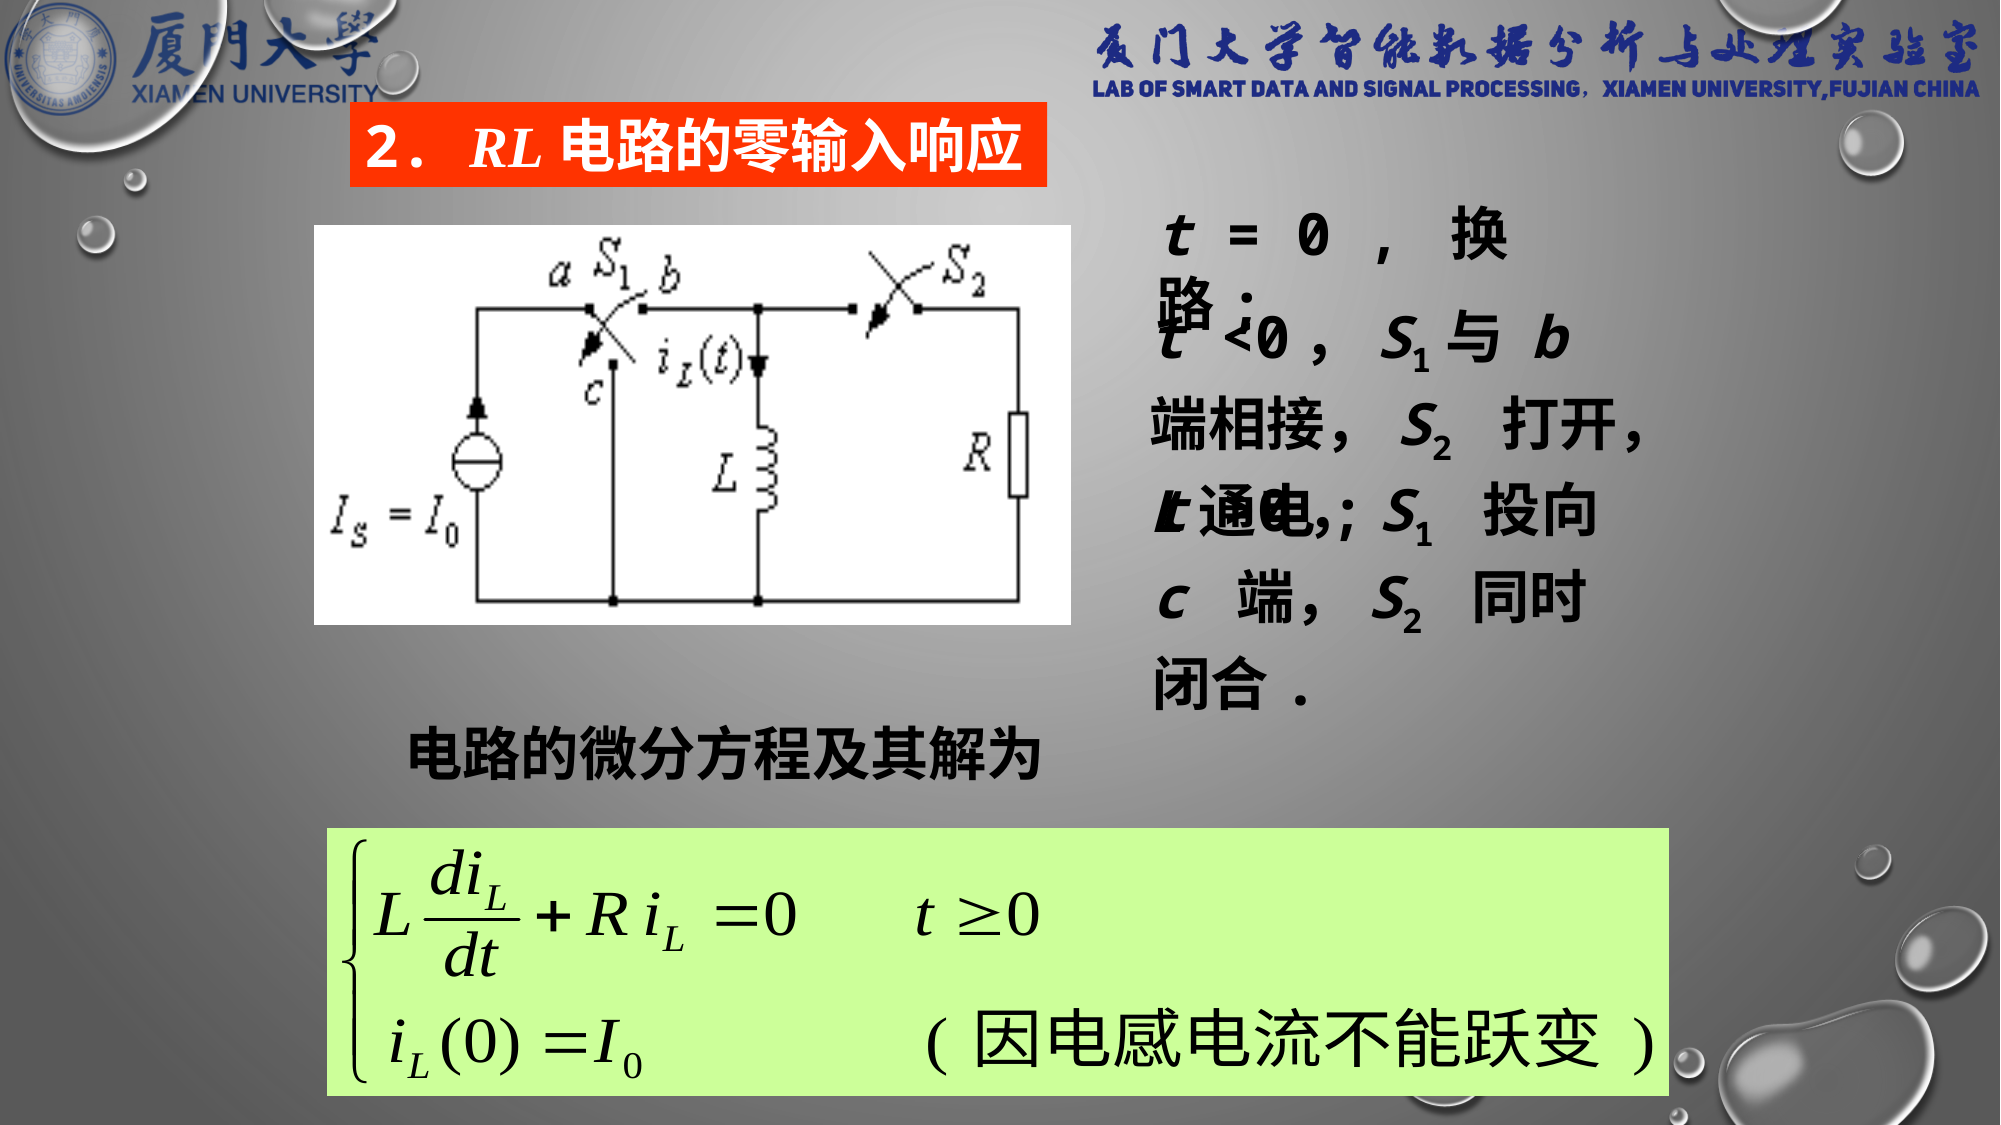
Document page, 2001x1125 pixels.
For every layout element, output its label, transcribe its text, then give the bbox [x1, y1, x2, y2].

text_box t = 0 , 换路; [1141, 190, 1567, 284]
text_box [326, 827, 1670, 1097]
text_box t >0，S1 投向 c 端，S2 同时闭合. [1137, 457, 1638, 725]
picture [0, 0, 2000, 1125]
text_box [314, 225, 1071, 625]
text_box 电路的微分方程及其解为 [362, 709, 1095, 795]
text_box t <0，S1与 b 端相接，S2 打开，L通电; [1135, 284, 1686, 552]
text_box 2. RL电路的零输入响应 [350, 102, 1048, 187]
